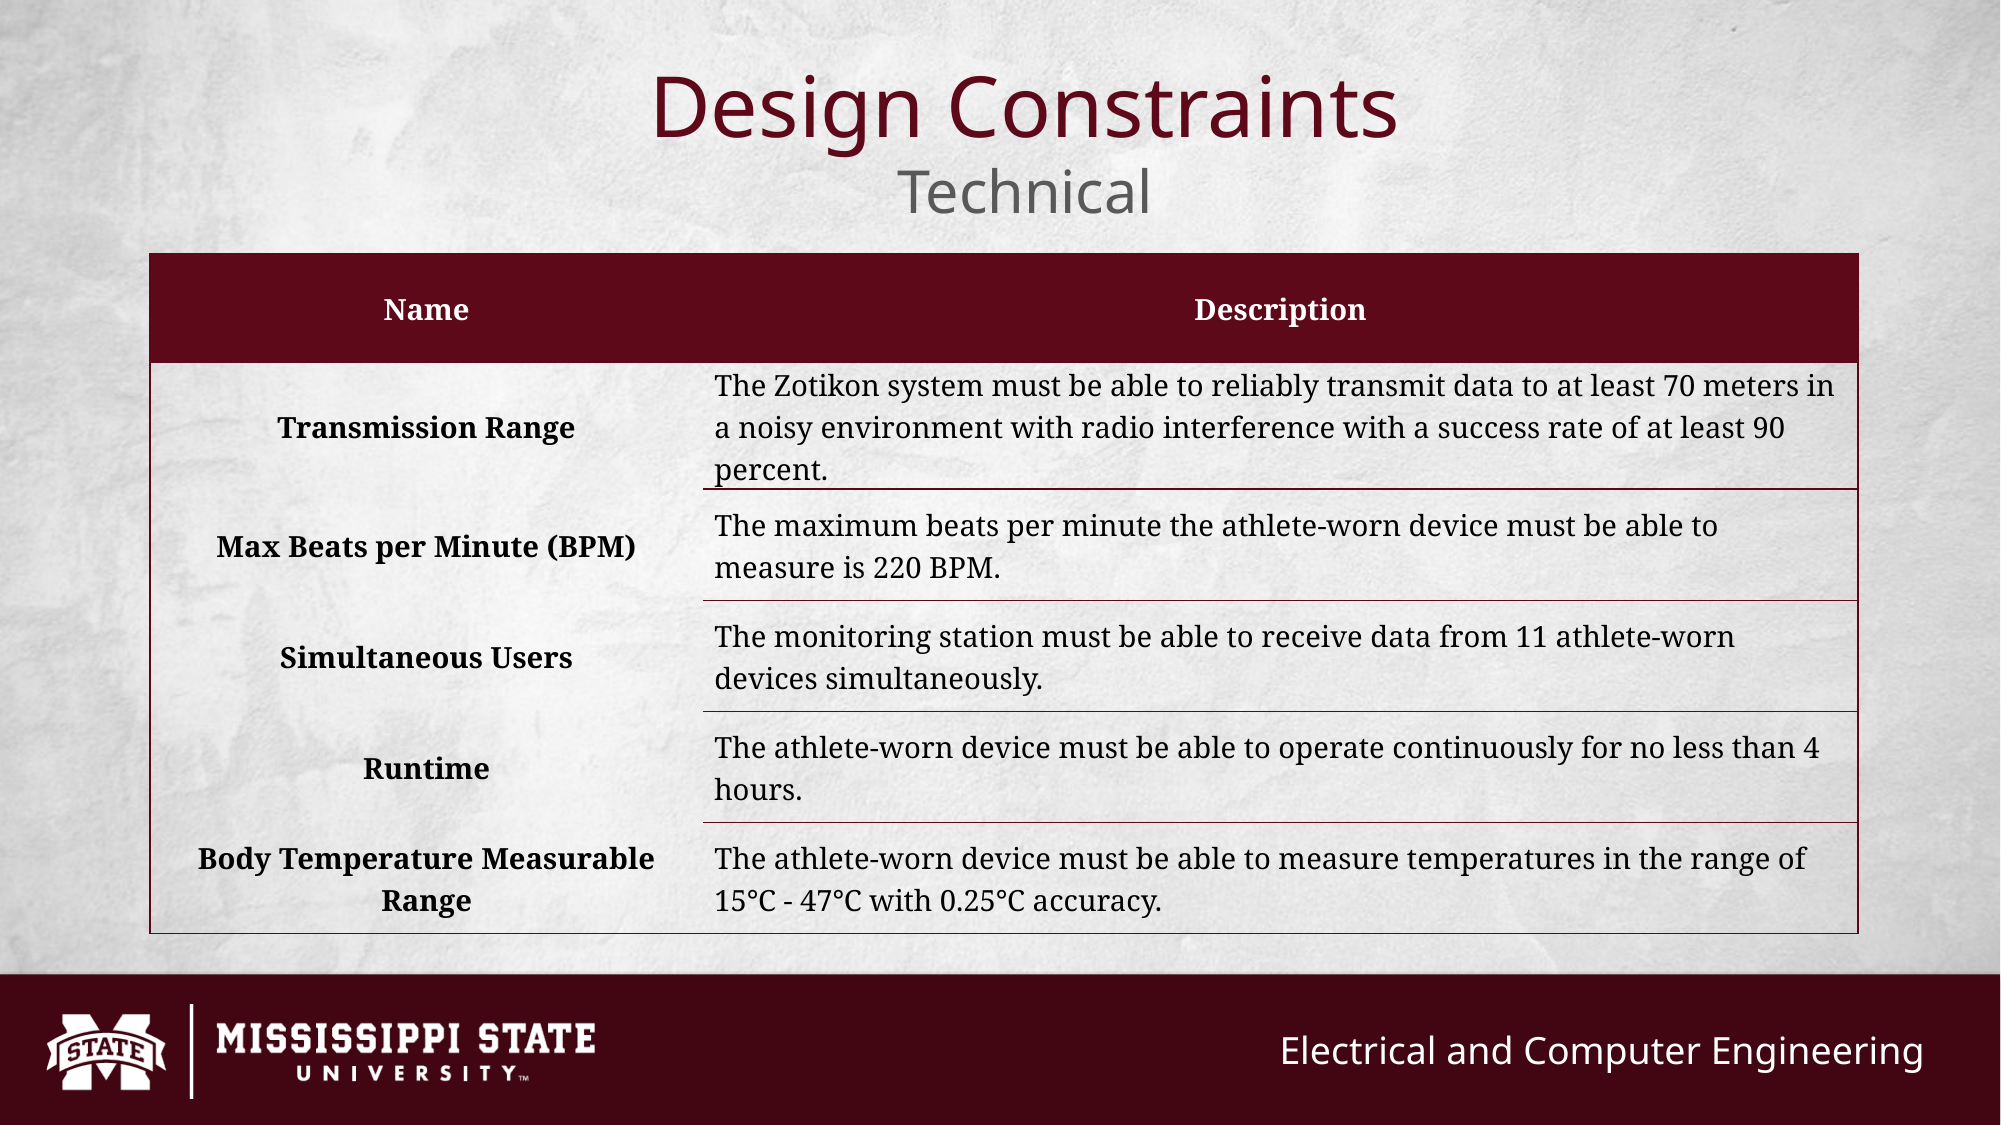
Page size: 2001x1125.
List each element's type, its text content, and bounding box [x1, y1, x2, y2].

table_cell Body Temperature Measurable Range [151, 823, 703, 933]
table_cell Simultaneous Users [151, 600, 703, 711]
table_header Name [151, 254, 703, 363]
table_cell Runtime [151, 711, 703, 823]
title Design Constraints Technical [150, 45, 1900, 233]
table_cell The athlete-worn device must be able to measure temperatures in the range of 15℃ - 47℃ with 0.25℃ accuracy. [703, 823, 1857, 933]
table_cell The Zotikon system must be able to reliably transmit data to at least 70 meters in a noisy environment with radio interference with a success rate of at least 90 percent. [703, 363, 1857, 488]
table_cell Max Beats per Minute (BPM) [151, 489, 703, 600]
table_header Description [703, 254, 1857, 362]
table_cell Transmission Range [151, 363, 703, 489]
table_cell The monitoring station must be able to receive data from 11 athlete-worn devices simultaneously. [703, 601, 1857, 711]
table_cell The maximum beats per minute the athlete-worn device must be able to measure is 220 BPM. [703, 490, 1857, 600]
table_cell The athlete-worn device must be able to operate continuously for no less than 4 hours. [703, 712, 1857, 822]
